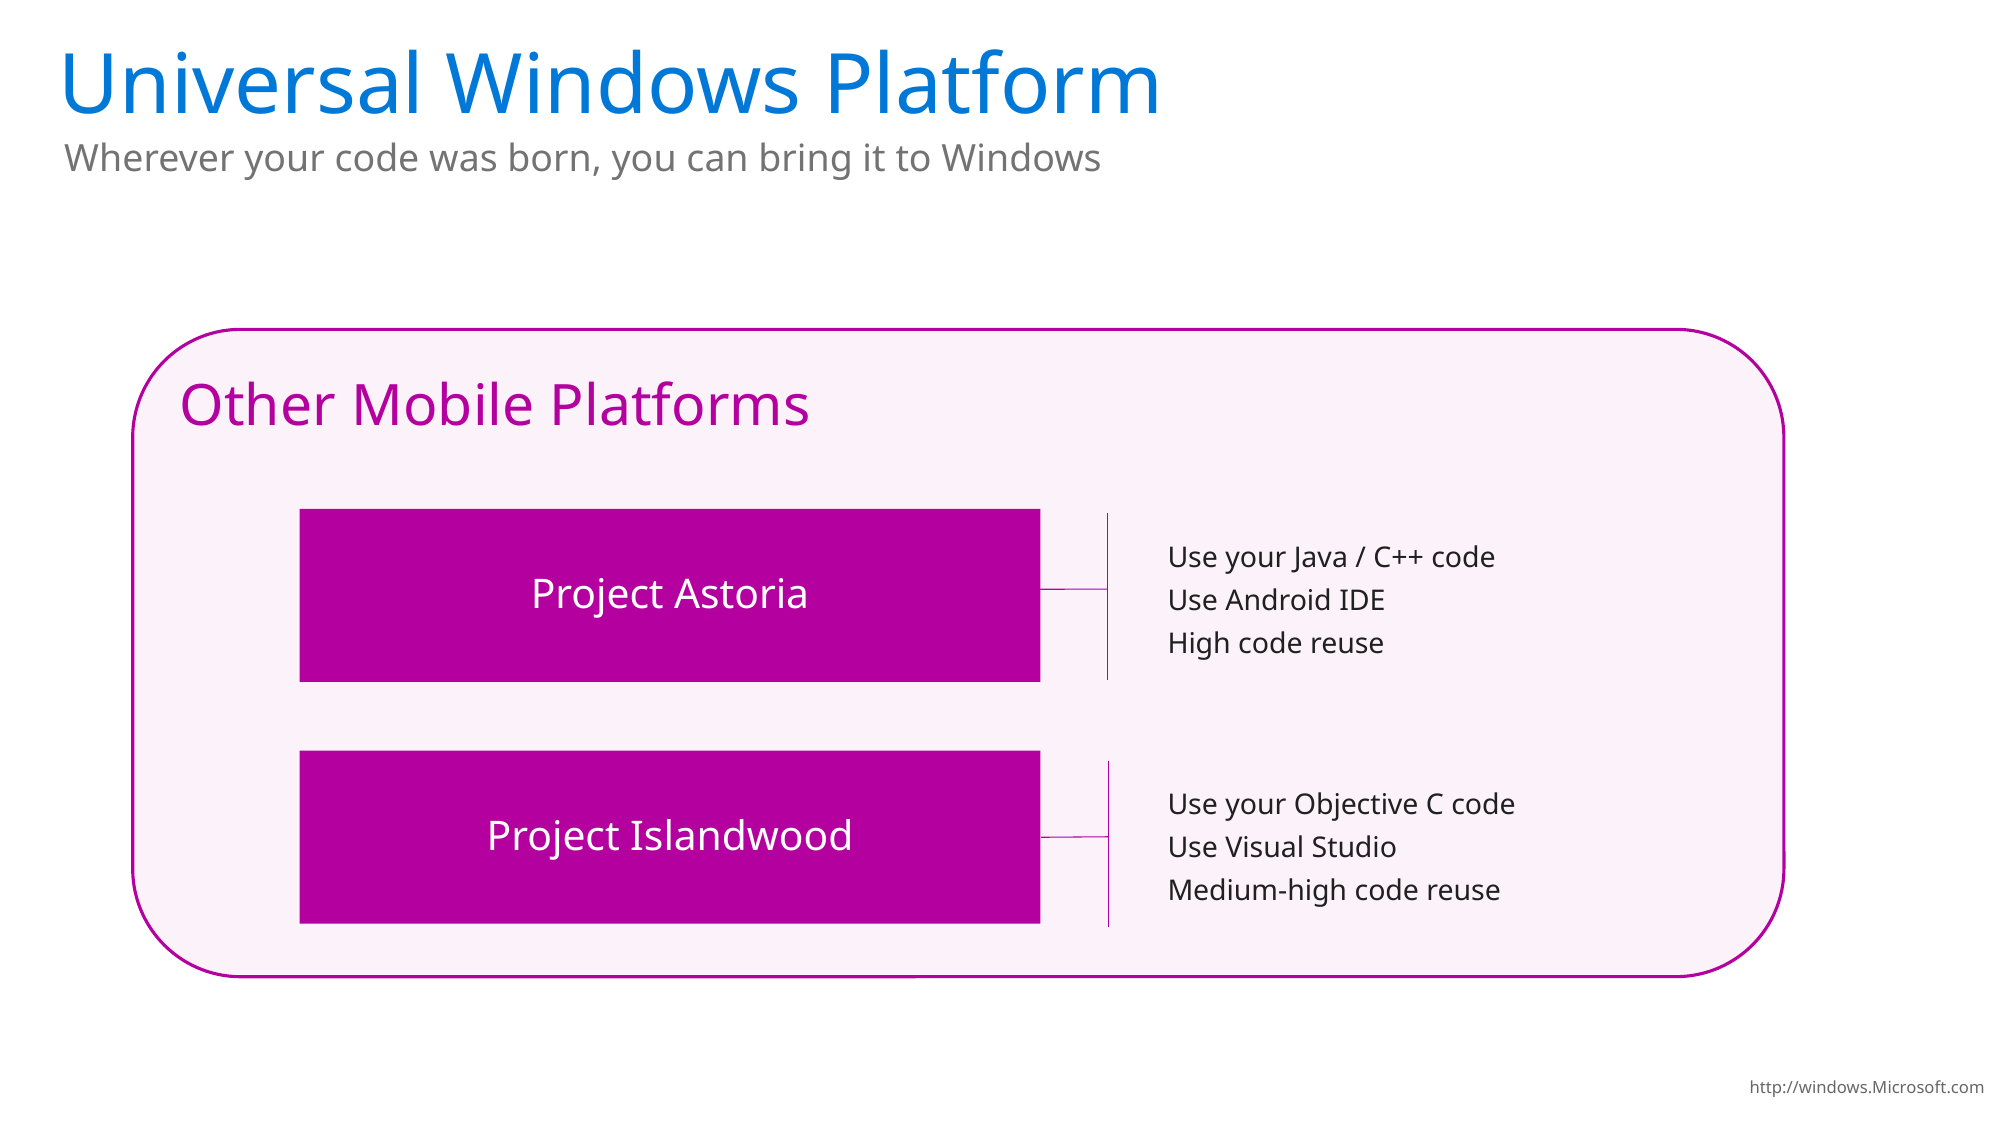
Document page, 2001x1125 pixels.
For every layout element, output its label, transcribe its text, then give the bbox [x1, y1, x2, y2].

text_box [132, 329, 1826, 977]
text_box Wherever your code was born, you can bring it to Windows [49, 127, 1587, 187]
text_box Universal Windows Platform [44, 33, 1956, 195]
